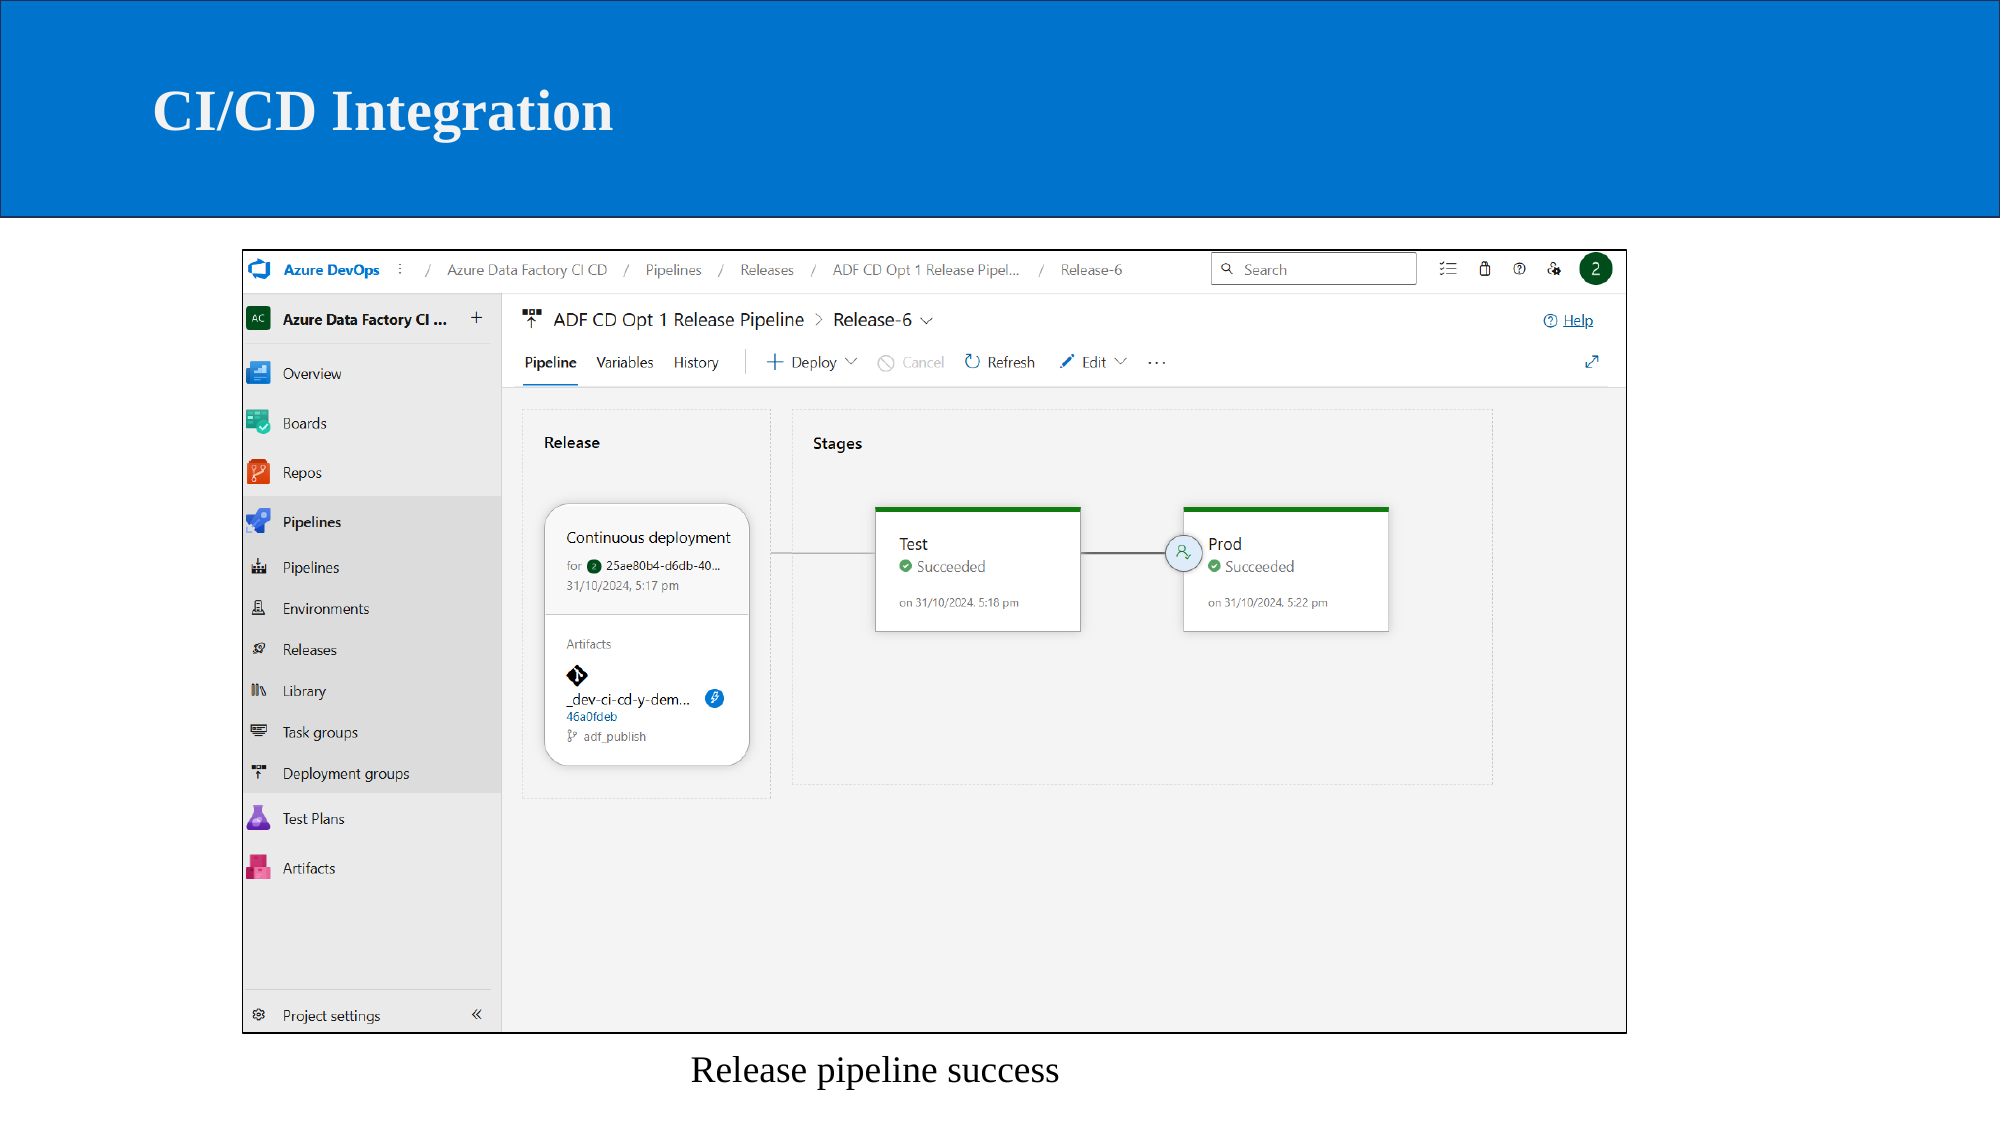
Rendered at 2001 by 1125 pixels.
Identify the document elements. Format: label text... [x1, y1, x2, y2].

title CI/CD Integration [137, 3, 1863, 221]
picture [243, 250, 1626, 1033]
text_box [0, 0, 2000, 218]
text_box Release pipeline success [675, 1037, 2000, 1098]
